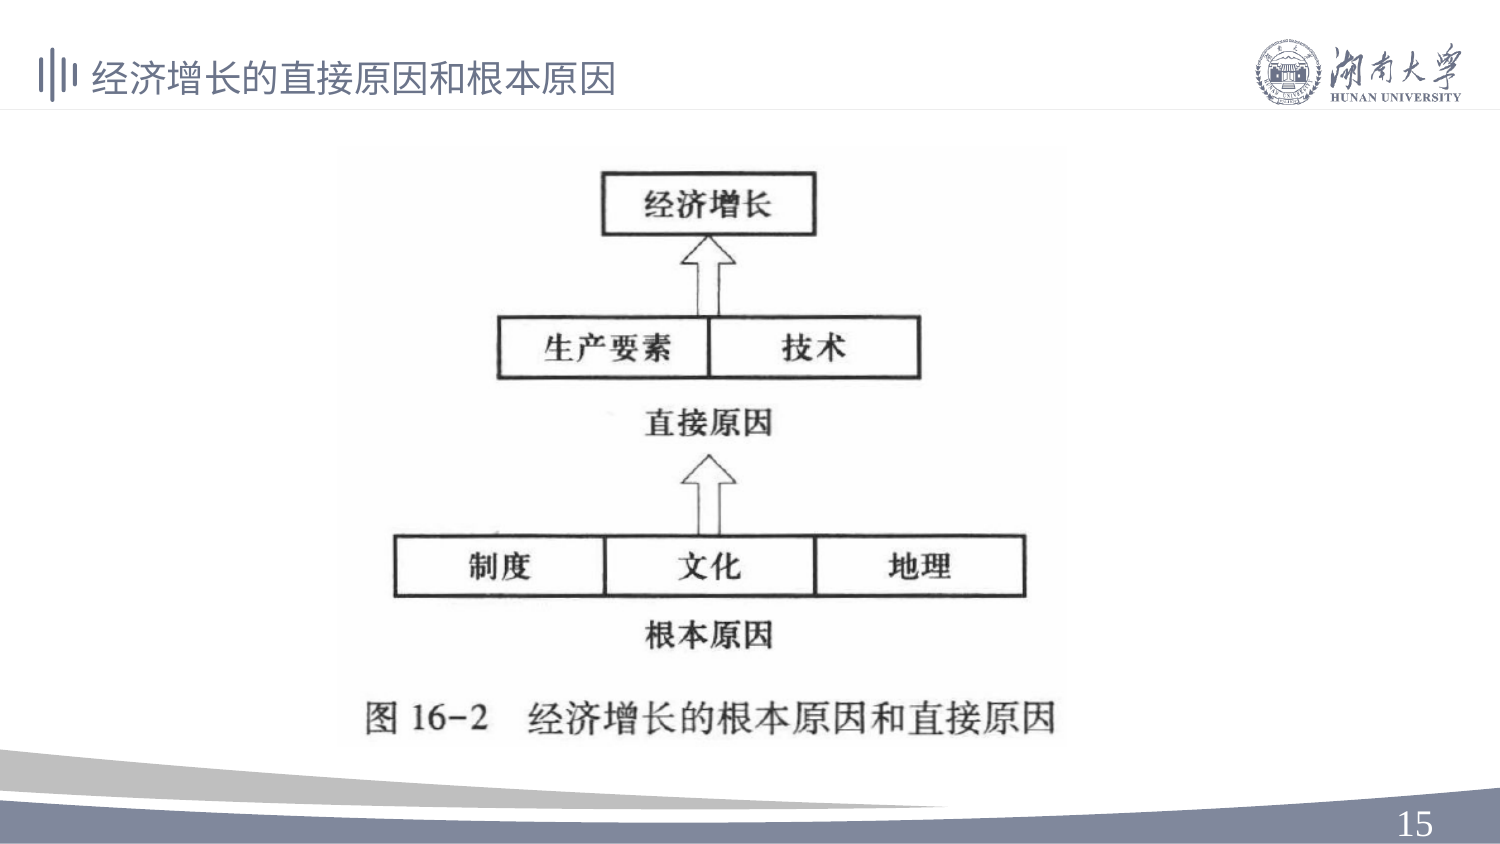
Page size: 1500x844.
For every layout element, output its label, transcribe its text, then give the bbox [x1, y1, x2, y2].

picture [337, 146, 1067, 748]
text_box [39, 47, 78, 103]
picture [1249, 33, 1465, 109]
text_box 经济增长的直接原因和根本原因 [78, 47, 1175, 108]
